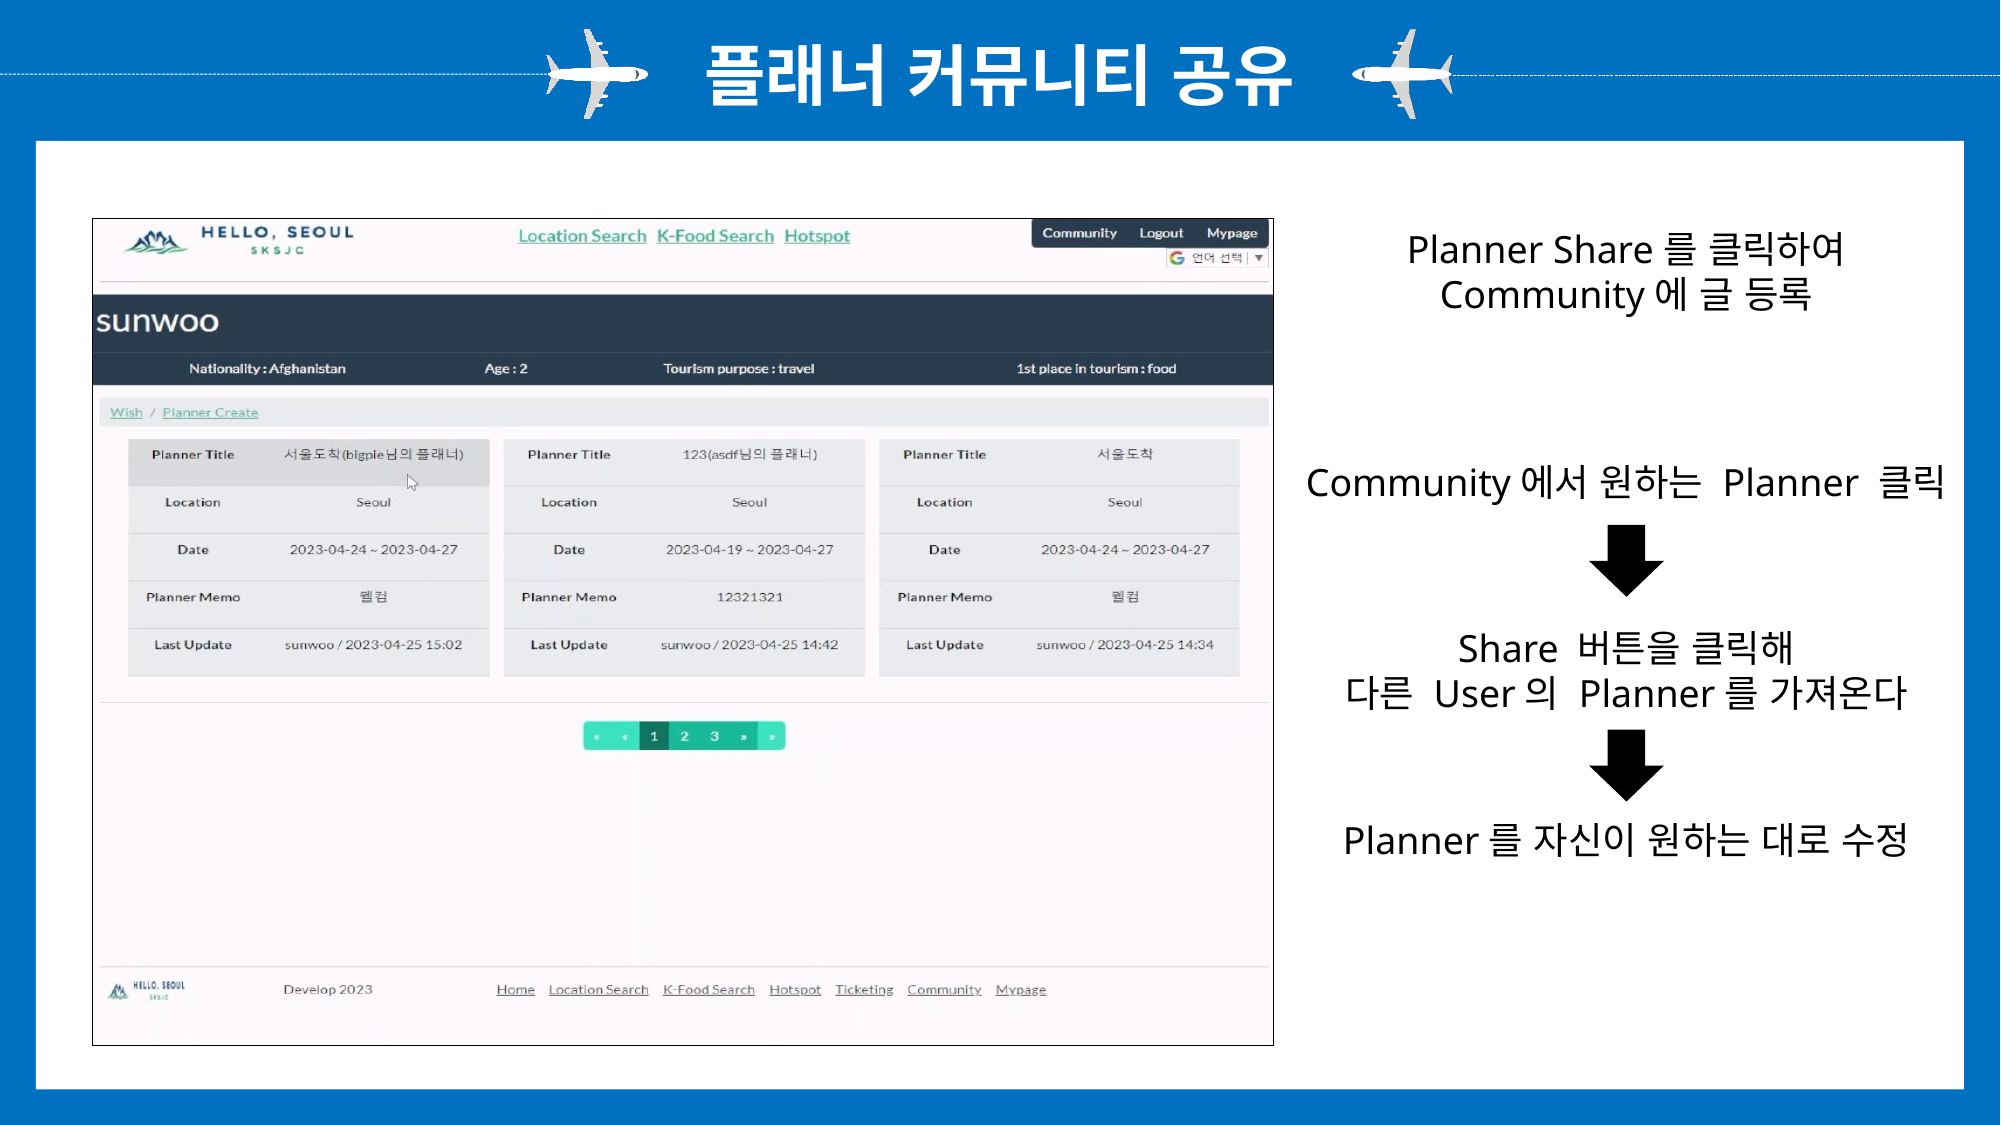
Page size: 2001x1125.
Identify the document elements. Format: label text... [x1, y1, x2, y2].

picture [92, 218, 1274, 1046]
text_box [35, 140, 1965, 1090]
text_box [1586, 728, 1667, 803]
text_box [1586, 523, 1667, 599]
text_box Planner를 자신이 원하는 대로 수정 [1328, 809, 1925, 869]
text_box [1352, 29, 2000, 119]
text_box 플래너 커뮤니티 공유 [683, 26, 1317, 121]
text_box Community에서 원하는 Planner 클릭 [1291, 451, 1962, 512]
text_box Share 버튼을 클릭해 다른 User의 Planner를 가져온다 [1330, 617, 1923, 723]
text_box Planner Share를 클릭하여 Community에 글 등록 [1392, 218, 1861, 324]
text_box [0, 29, 648, 119]
